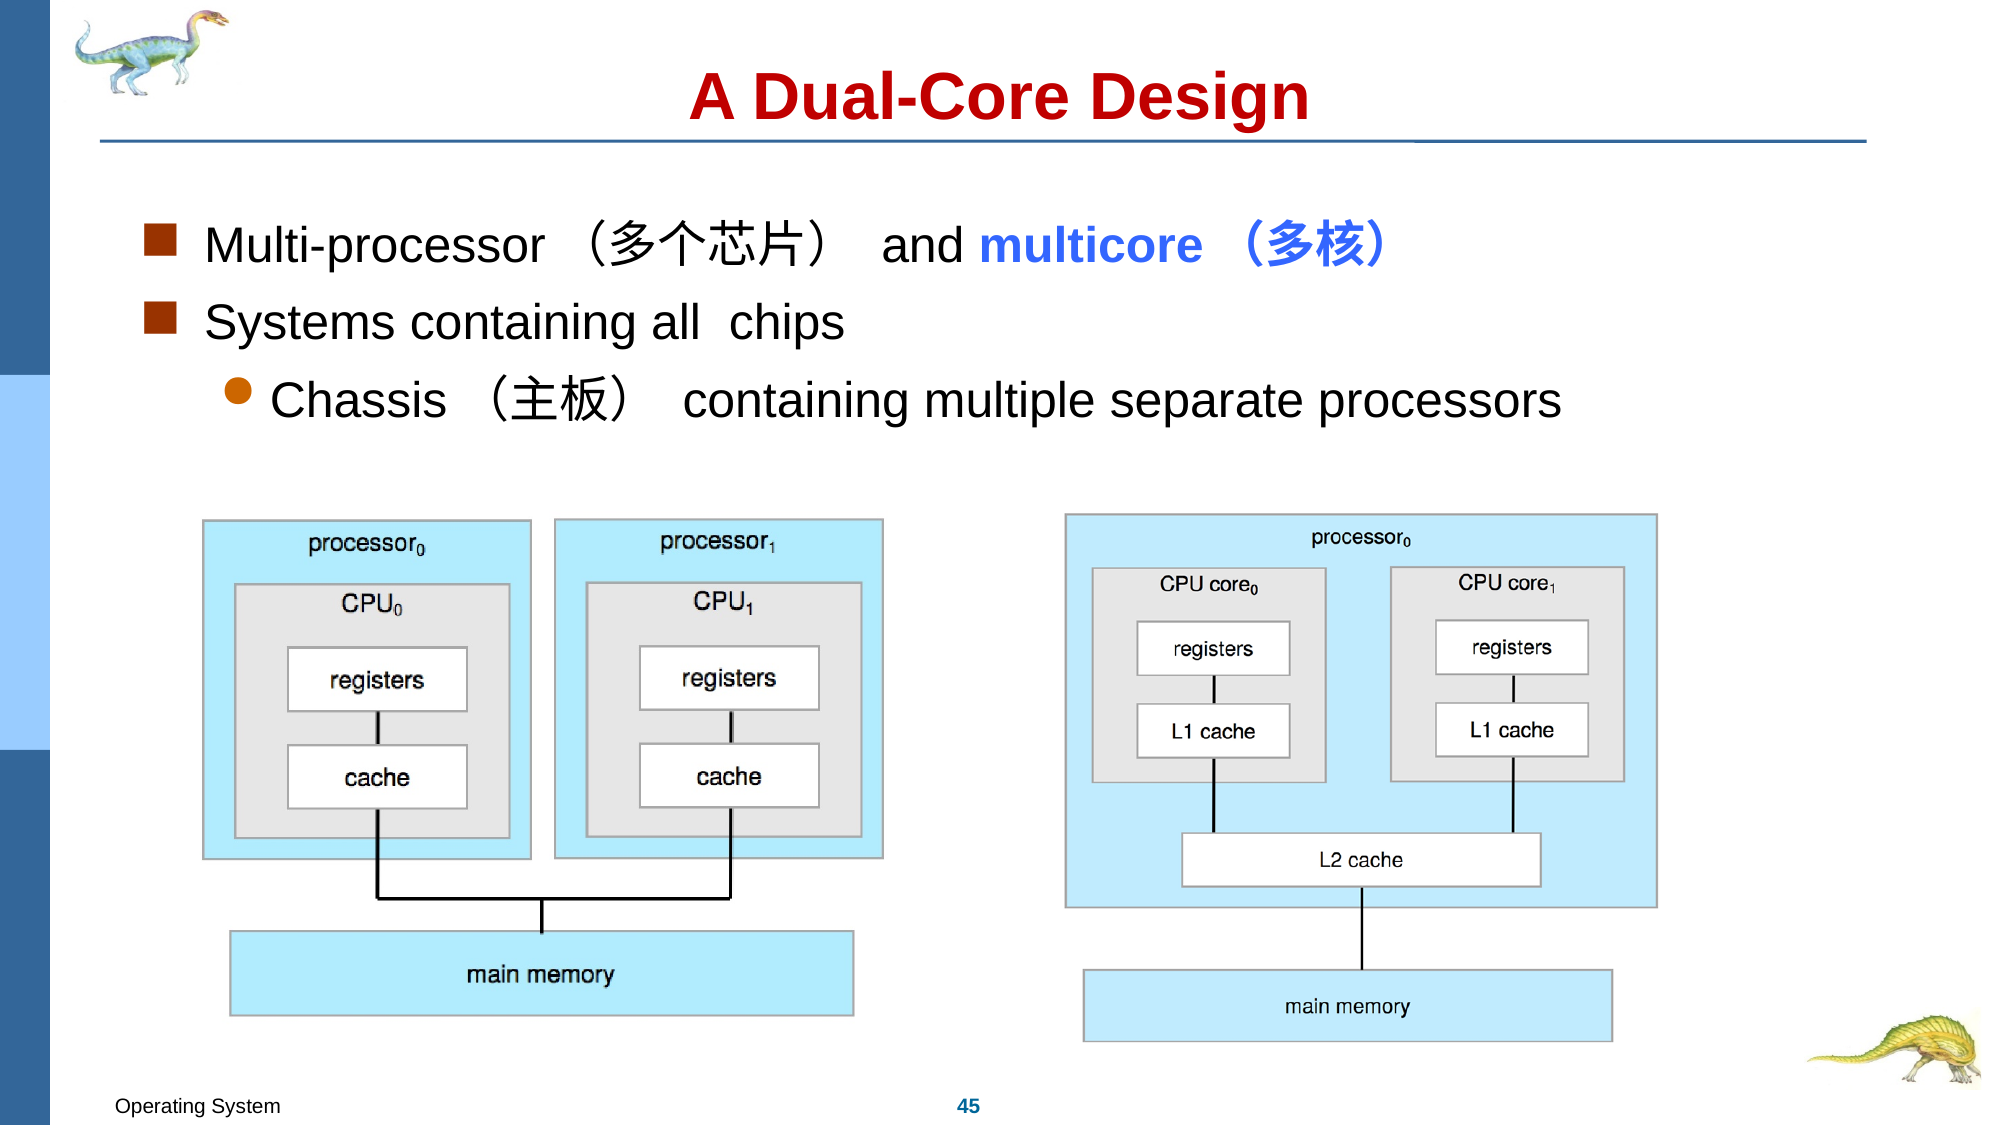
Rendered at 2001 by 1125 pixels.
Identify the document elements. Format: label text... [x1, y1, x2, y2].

picture [1804, 1007, 1982, 1090]
picture [1052, 506, 1666, 1053]
title A Dual-Core Design [99, 45, 1900, 141]
picture [189, 499, 896, 1034]
list Multi-processor（多个芯片） and multicore（多核） Systems containing all chips Chassis（主板） containing multiple separate processors [132, 204, 1900, 948]
picture [62, 0, 246, 105]
